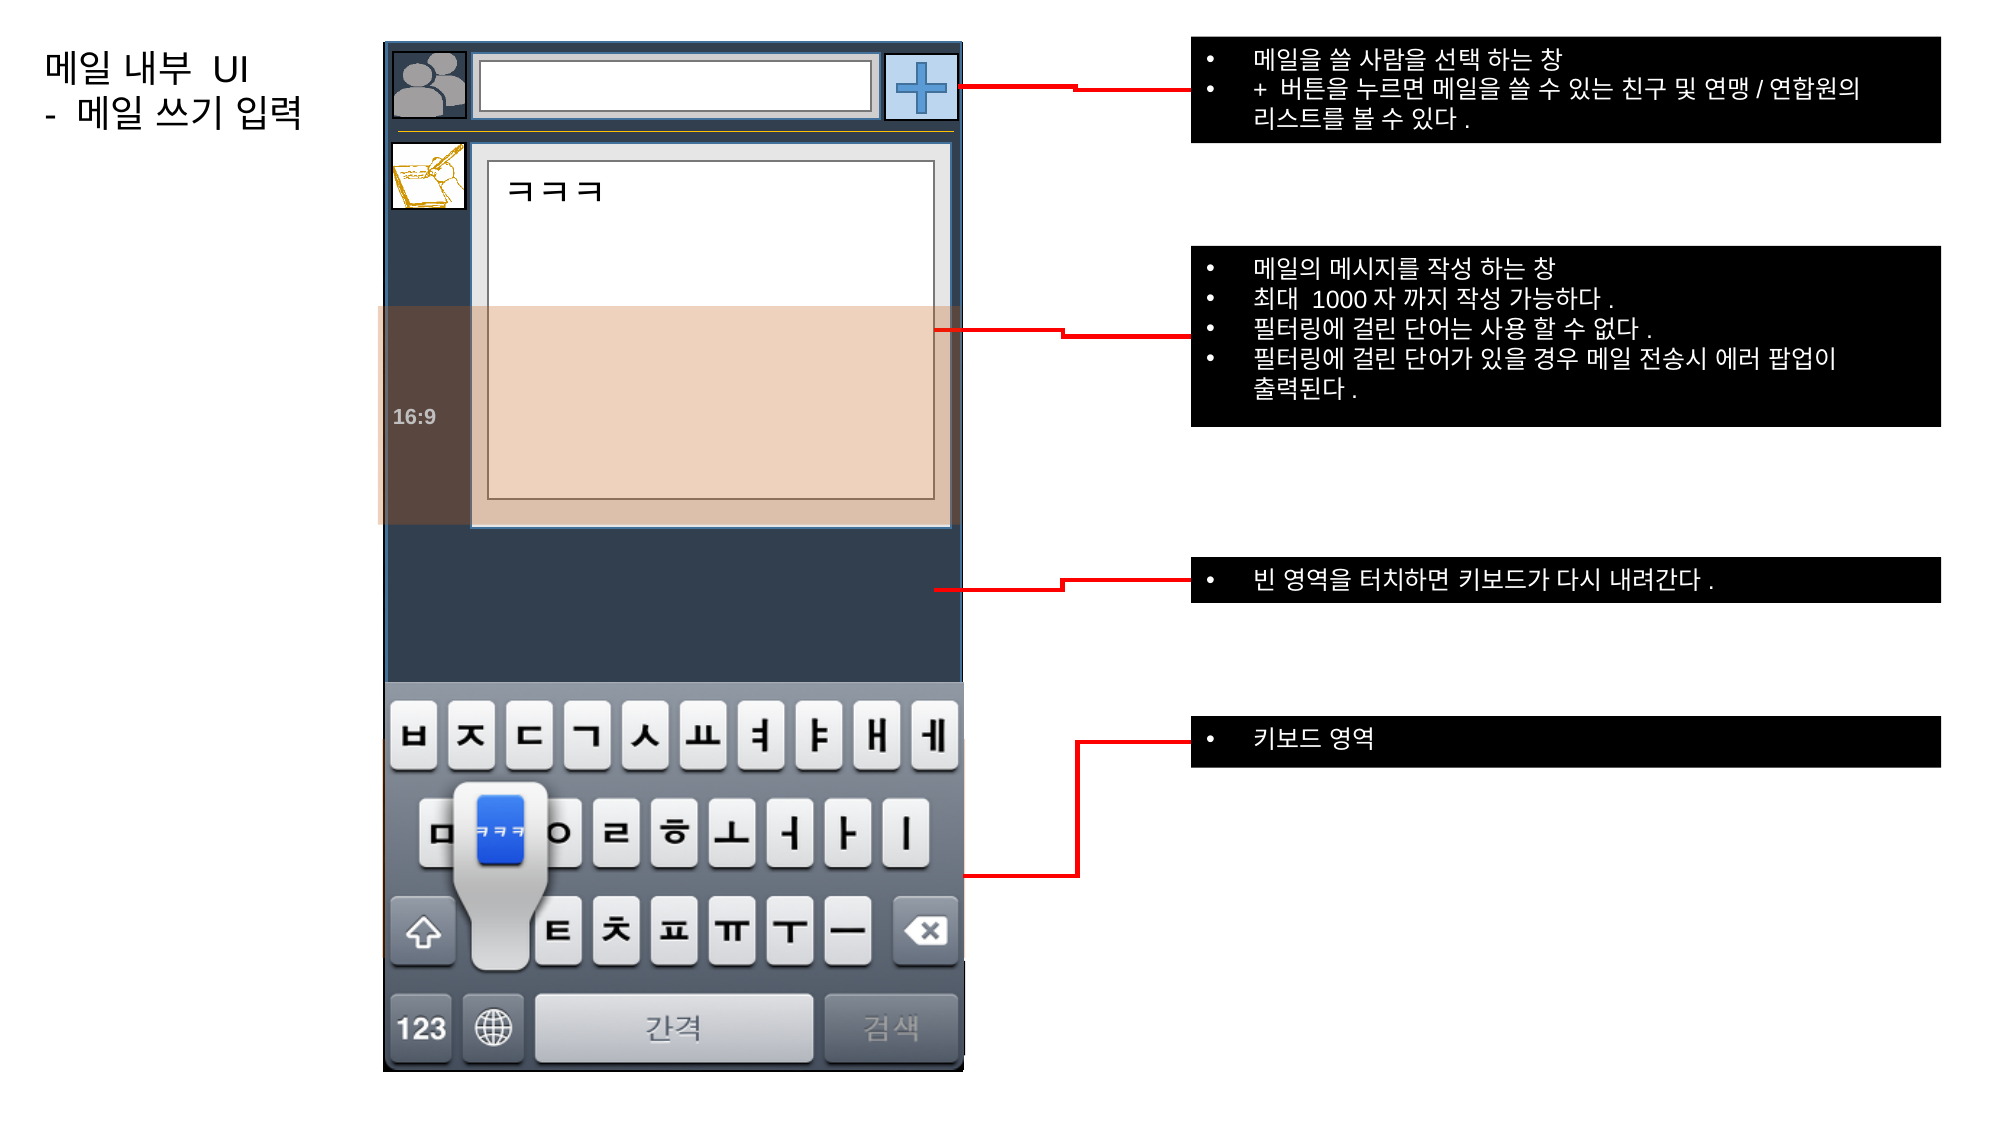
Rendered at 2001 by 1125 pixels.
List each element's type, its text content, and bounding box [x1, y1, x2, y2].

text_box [933, 579, 1192, 591]
text_box 키보드 영역 [1191, 716, 1942, 768]
text_box 메일 내부 UI - 메일 쓰기 입력 [29, 37, 382, 99]
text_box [958, 86, 1192, 91]
picture [383, 42, 964, 1073]
text_box 메일의 메시지를 작성 하는 창 최대 1000자 까지 작성 가능하다. 필터링에 걸린 단어는 사용 할 수 없다. 필터링에 걸린 단어가 있을 경우 메일 전송시 에러 팝업이 출력된다. [1191, 245, 1942, 427]
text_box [933, 329, 1192, 337]
text_box 메일을 쓸 사람을 선택 하는 창 + 버튼을 누르면 메일을 쓸 수 있는 친구 및 연맹/연합원의 리스트를 볼 수 있다. [1191, 36, 1942, 144]
text_box 빈 영역을 터치하면 키보드가 다시 내려간다. [1191, 557, 1942, 603]
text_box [963, 741, 1192, 877]
